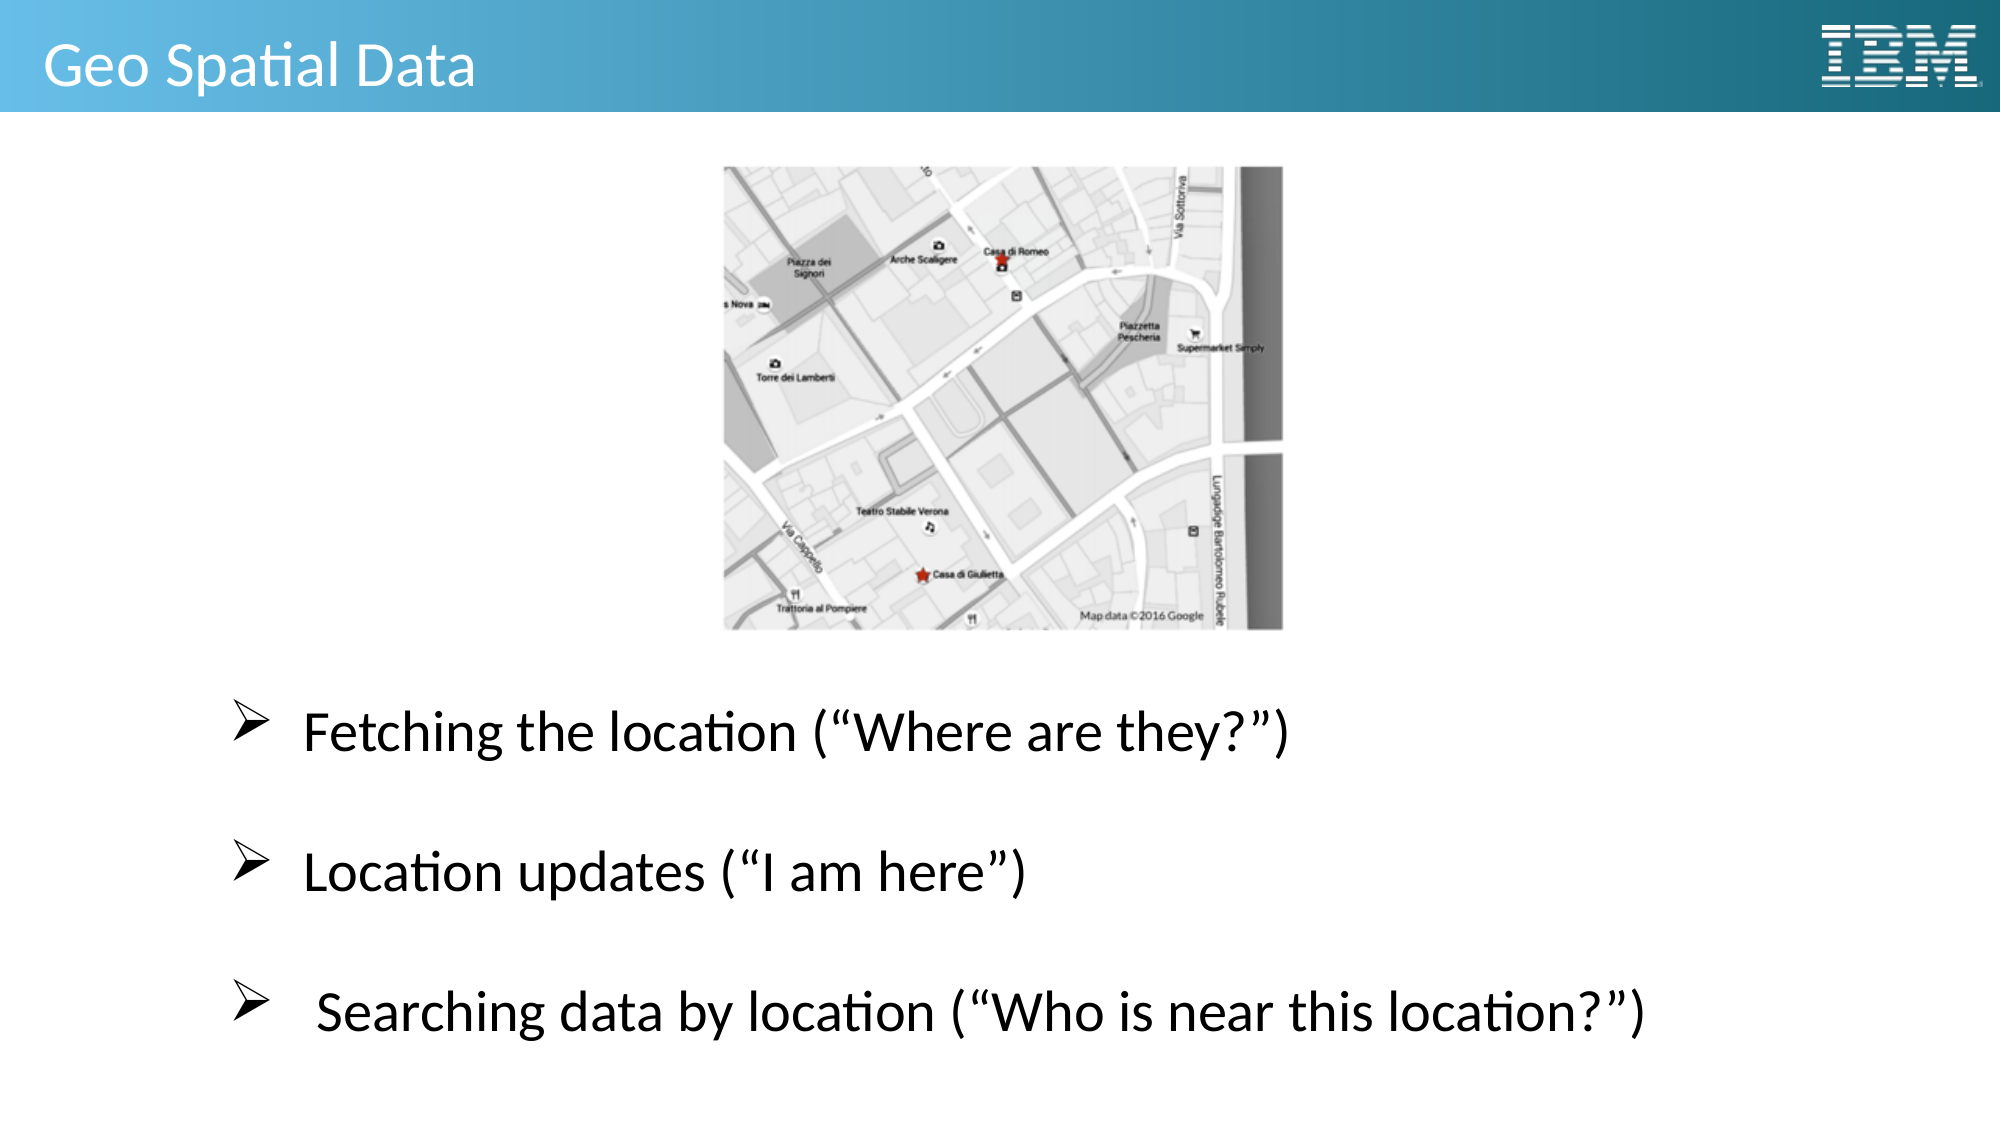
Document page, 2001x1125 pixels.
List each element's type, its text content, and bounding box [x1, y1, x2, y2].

title Geo Spatial Data [28, 22, 1754, 108]
text_box Fetching the location (“Where are they?”) Location updates (“I am here”) Searching data by location (“Who is near this location?”) [213, 685, 1912, 1051]
picture [712, 150, 1288, 643]
